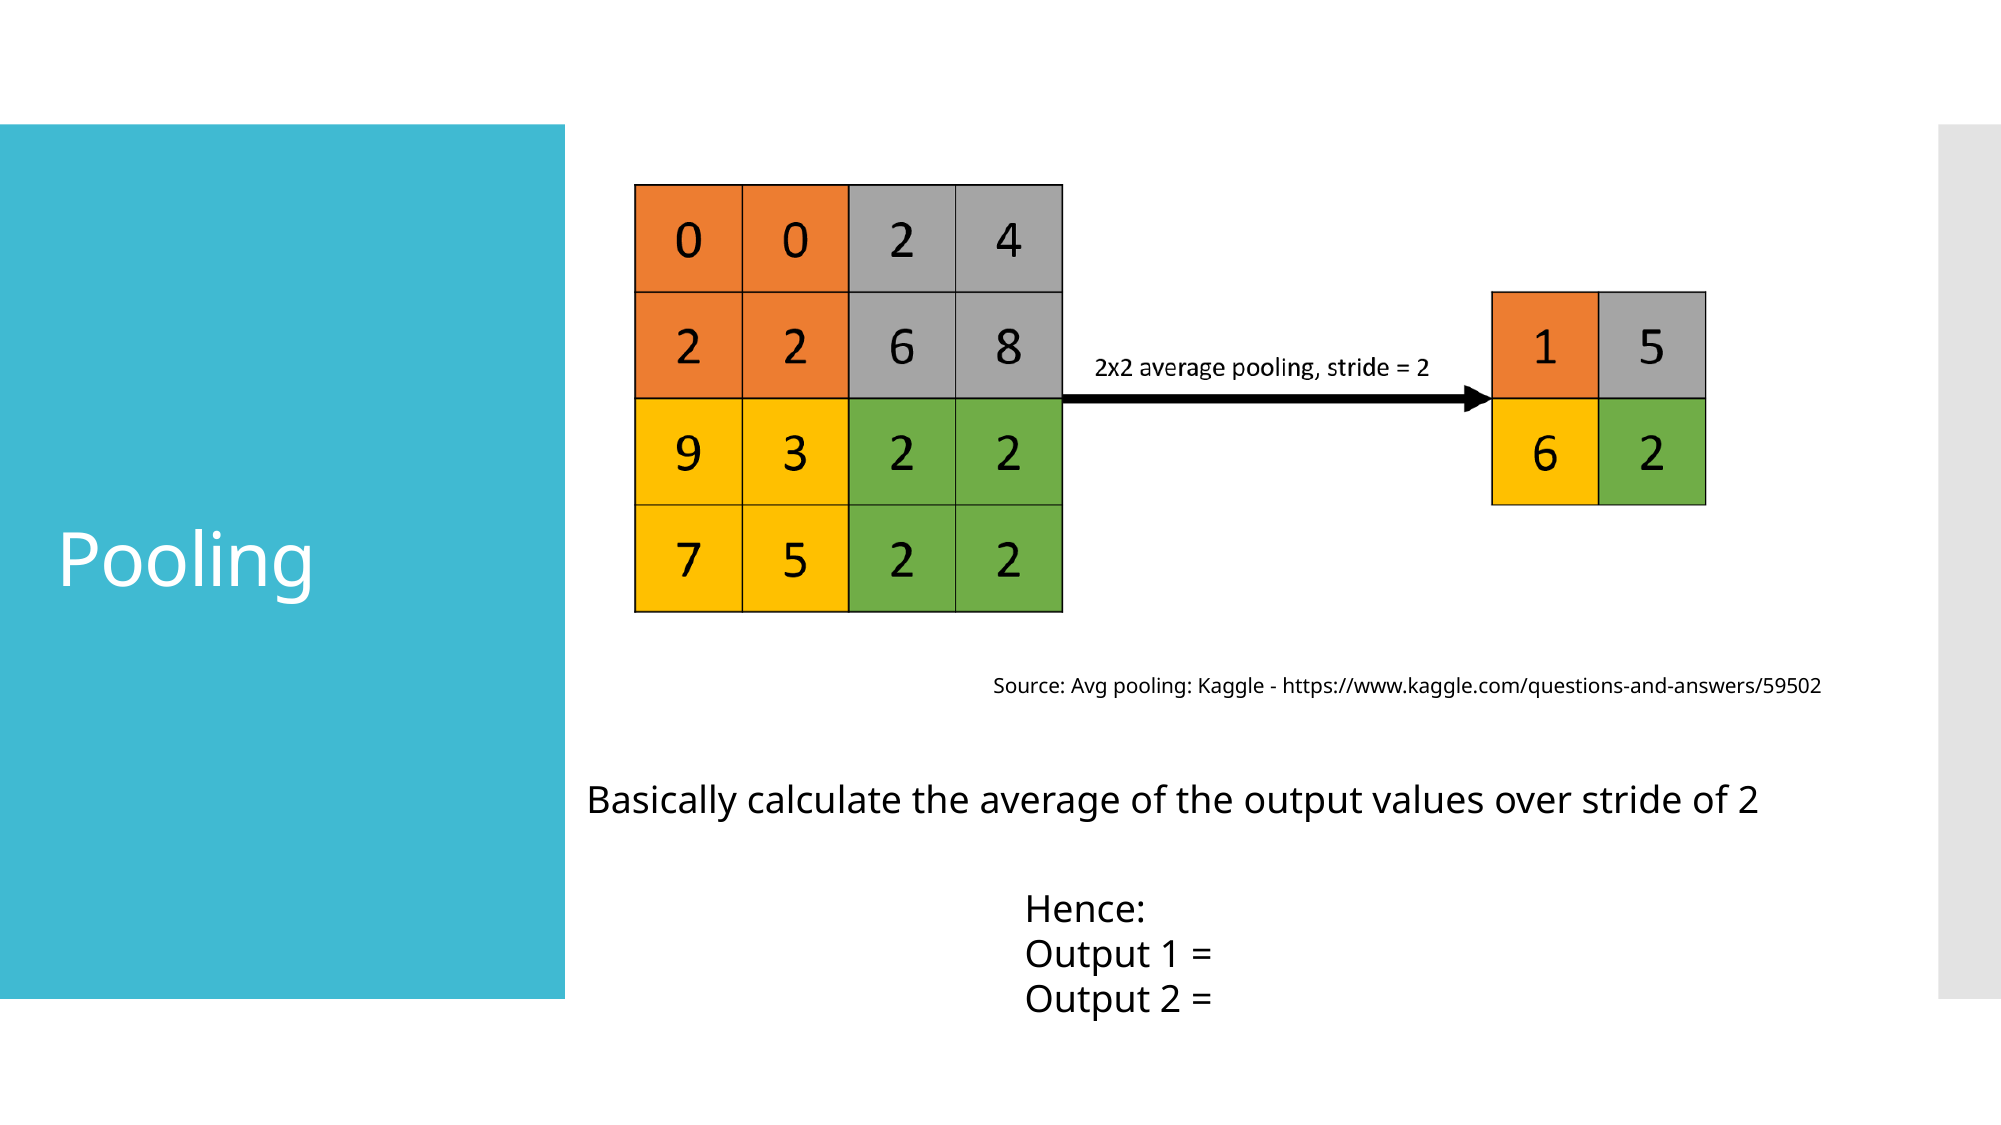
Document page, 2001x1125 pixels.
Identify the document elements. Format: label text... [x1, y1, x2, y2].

text_box Source: Avg pooling: Kaggle - https://www.kaggle.com/questions-and-answers/59502 [978, 664, 1837, 705]
picture [634, 184, 1708, 623]
text_box Basically calculate the average of the output values over stride of 2 [571, 768, 1776, 829]
title Pooling [41, 184, 525, 940]
